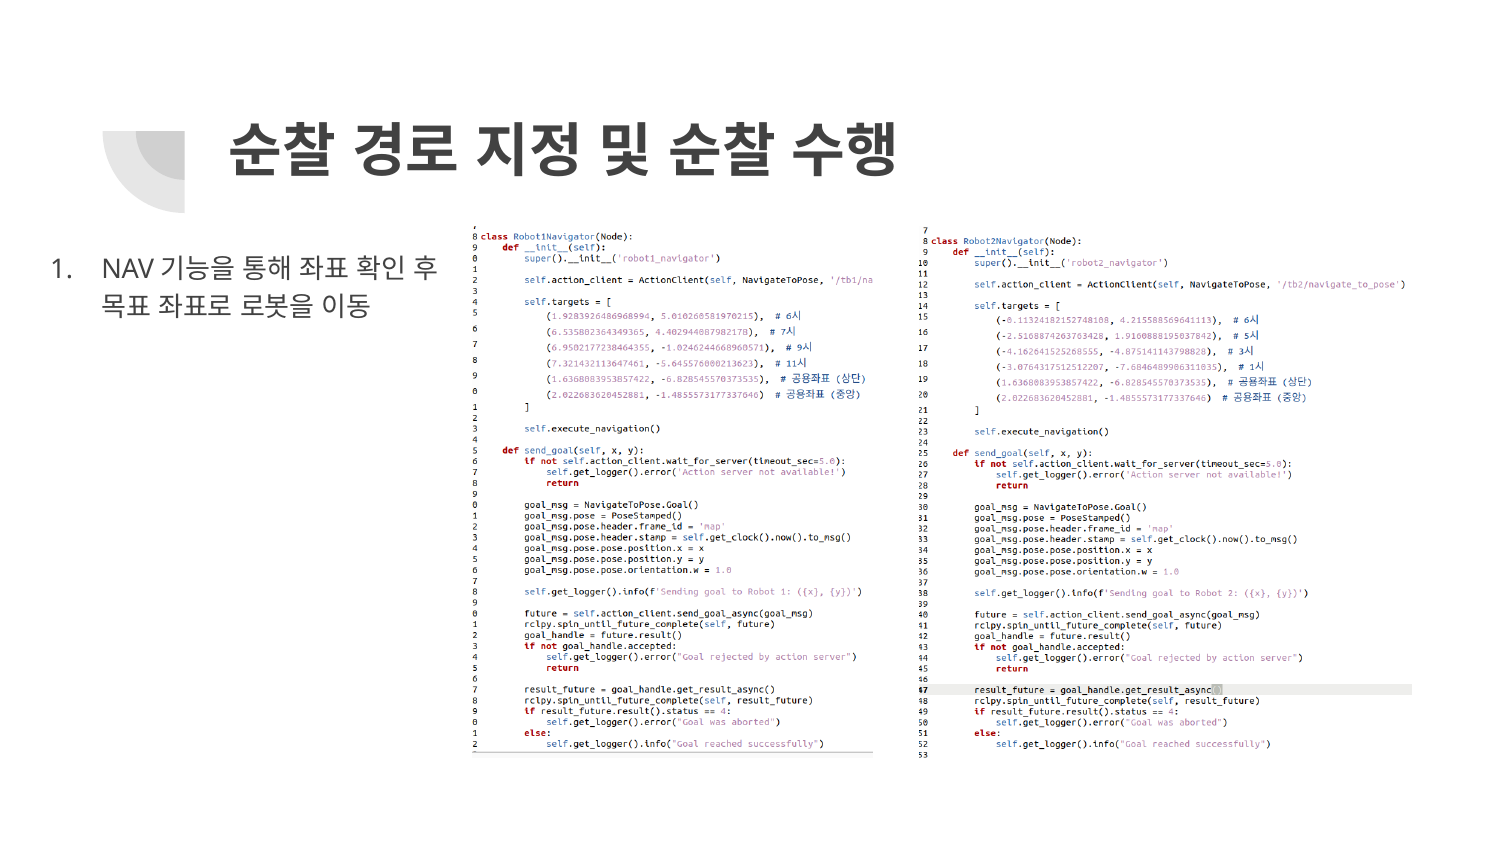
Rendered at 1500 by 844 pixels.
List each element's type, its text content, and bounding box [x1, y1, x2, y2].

picture [472, 225, 873, 758]
list NAV기능을 통해 좌표 확인 후 목표 좌표로 로봇을 이동 [11, 232, 467, 649]
picture [919, 225, 1412, 758]
title 순찰 경로 지정 및 순찰 수행 [213, 98, 1368, 263]
